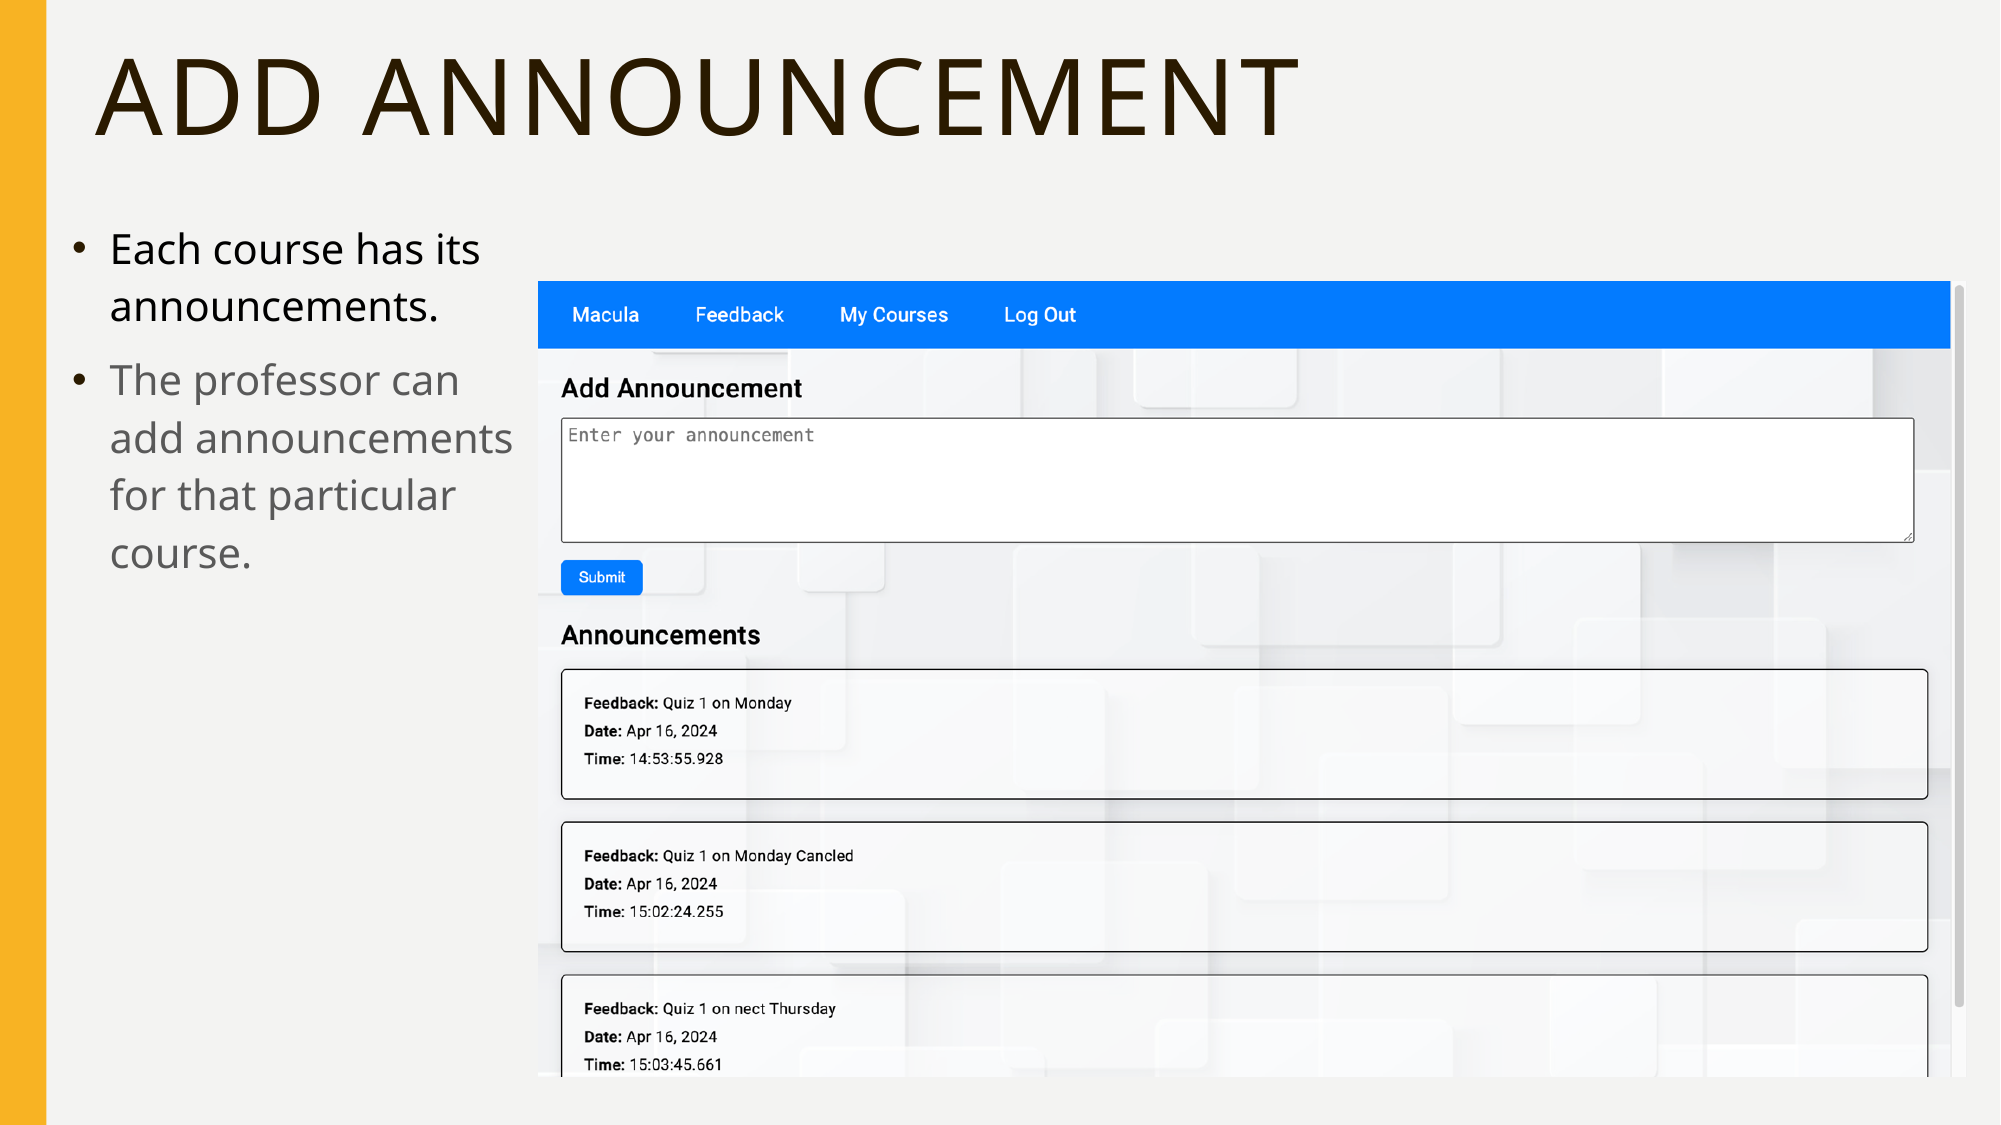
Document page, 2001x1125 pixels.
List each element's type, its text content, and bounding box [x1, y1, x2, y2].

list Each course has its announcements. The professor can add announcements for that particular course. [57, 207, 539, 355]
title Add announcement [80, 36, 1750, 281]
text_box [0, 0, 47, 1125]
picture [538, 281, 1967, 1077]
text_box [47, 0, 2000, 1125]
